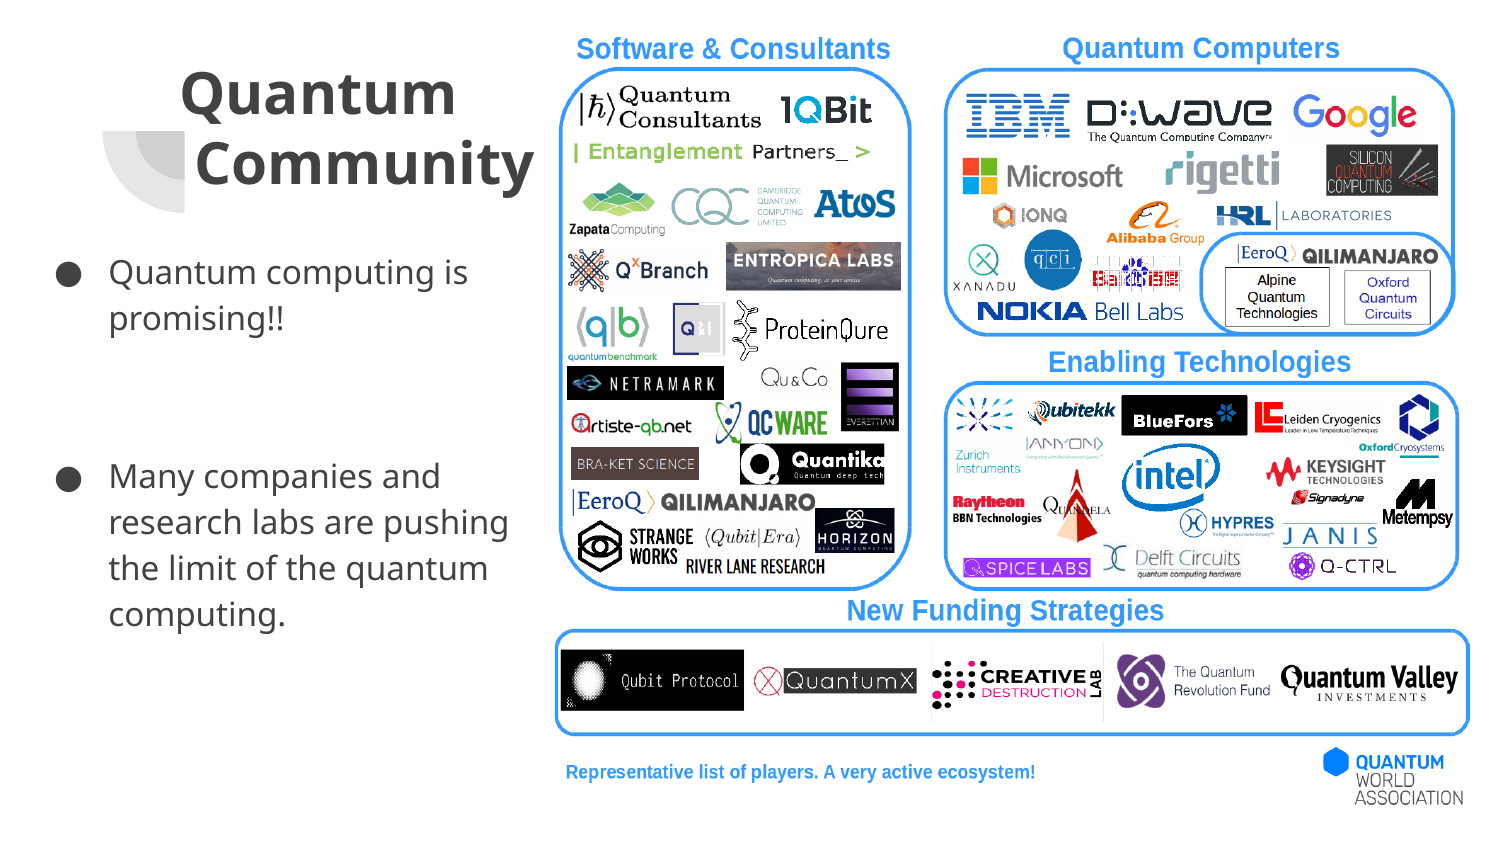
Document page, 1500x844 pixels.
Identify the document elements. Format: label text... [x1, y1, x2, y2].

title Quantum Community [164, 41, 536, 206]
list Quantum computing is promising!! Many companies and research labs are pushing the limit of the quantum computing. [18, 230, 536, 762]
picture [541, 0, 1475, 822]
